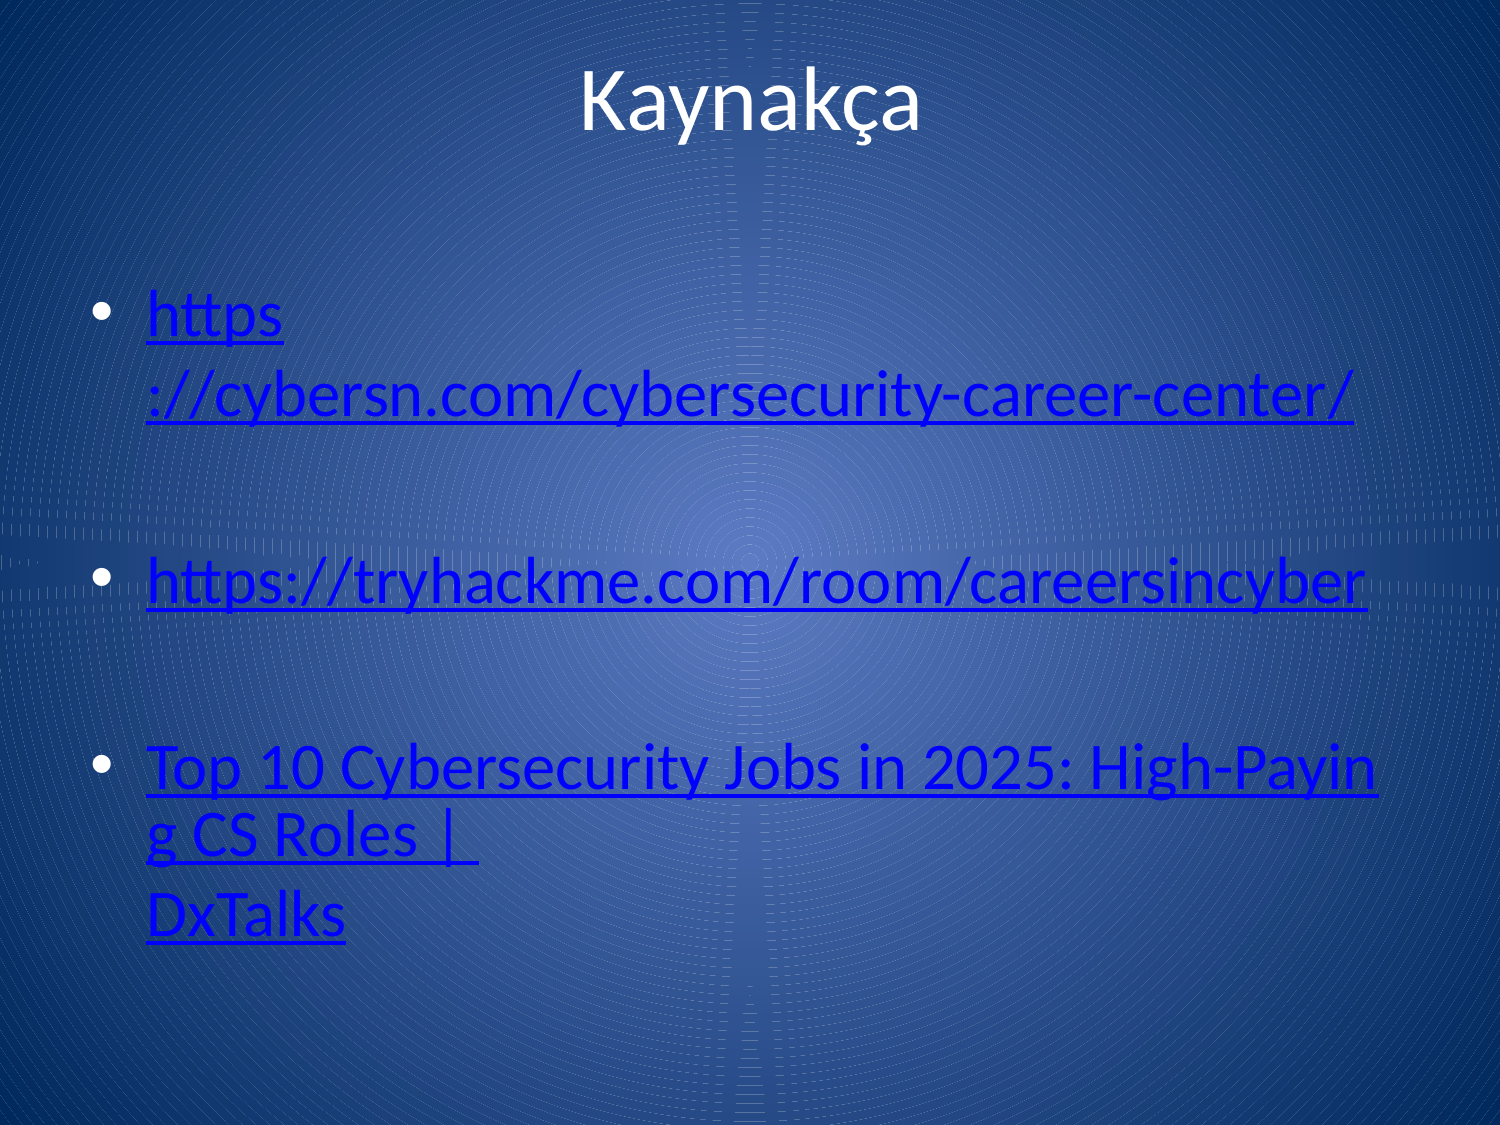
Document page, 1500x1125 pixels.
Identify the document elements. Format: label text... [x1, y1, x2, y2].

list https://cybersn.com/cybersecurity-career-center/ https://tryhackme.com/room/careersincyber Top 10 Cybersecurity Jobs in 2025: High-Paying CS Roles | DxTalks [75, 262, 1425, 1005]
title Kaynakça [76, 0, 1427, 188]
